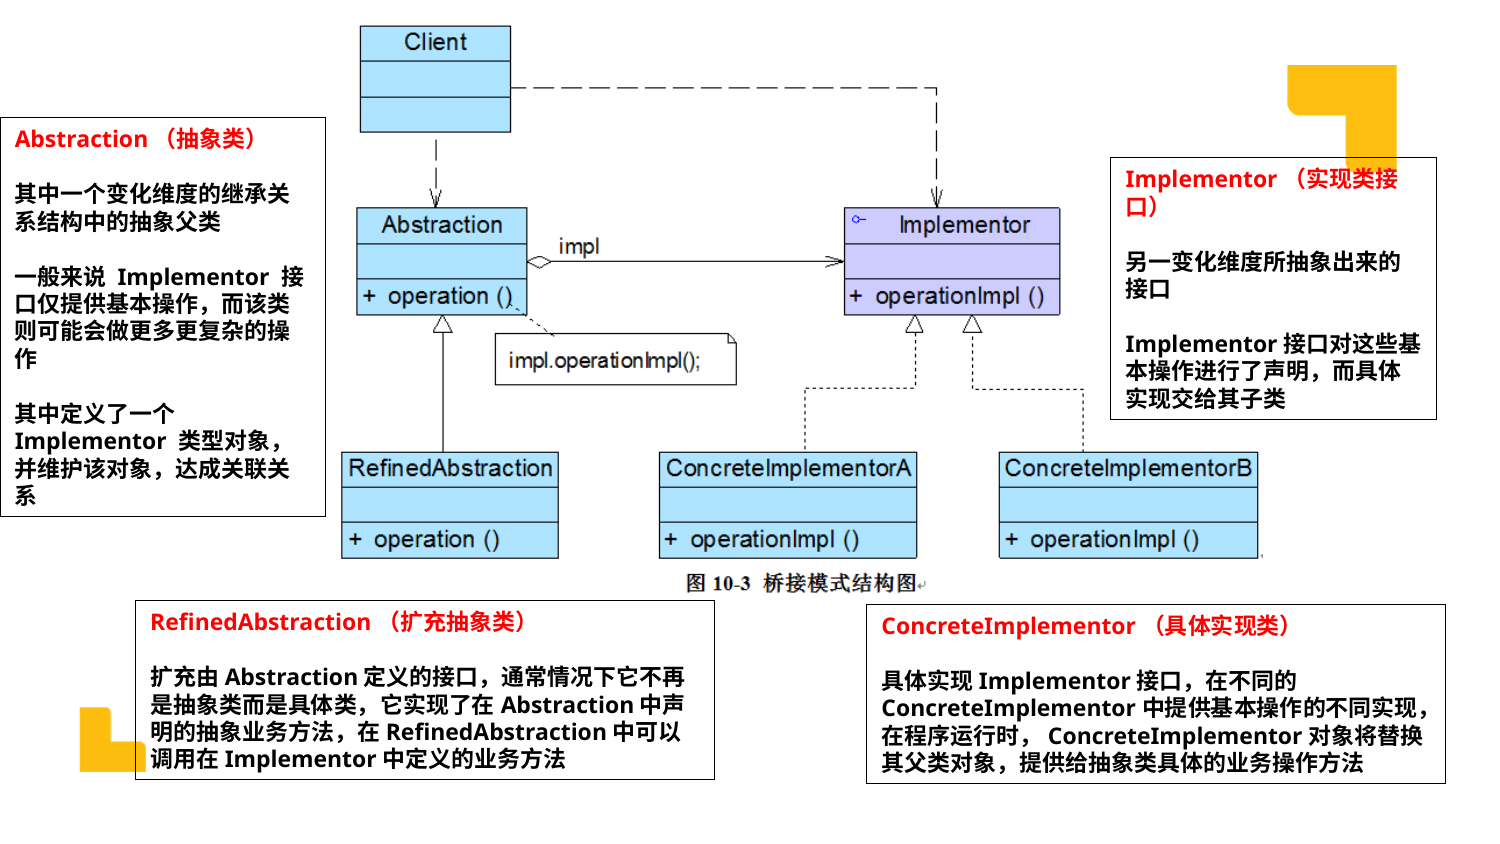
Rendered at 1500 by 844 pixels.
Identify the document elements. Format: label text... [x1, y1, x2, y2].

picture [80, 708, 135, 771]
text_box RefinedAbstraction（扩充抽象类） 扩充由Abstraction定义的接口，通常情况下它不再是抽象类而是具体类，它实现了在Abstraction中声明的抽象业务方法，在RefinedAbstraction中可以调用在Implementor中定义的业务方法 [135, 600, 715, 780]
text_box ConcreteImplementor（具体实现类） 具体实现Implementor接口，在不同的ConcreteImplementor中提供基本操作的不同实现，在程序运行时，ConcreteImplementor对象将替换其父类对象，提供给抽象类具体的业务操作方法 [866, 604, 1446, 784]
text_box Abstraction（抽象类） 其中一个变化维度的继承关系结构中的抽象父类 一般来说 Implementor 接口仅提供基本操作，而该类则可能会做更多更复杂的操作 其中定义了一个 Implementor 类型对象，并维护该对象，达成关联关系 [0, 117, 325, 517]
text_box Implementor（实现类接口） 另一变化维度所抽象出来的接口 Implementor接口对这些基本操作进行了声明，而具体实现交给其子类 [1263, 157, 1437, 420]
picture [1287, 65, 1397, 157]
picture [325, 21, 1263, 595]
